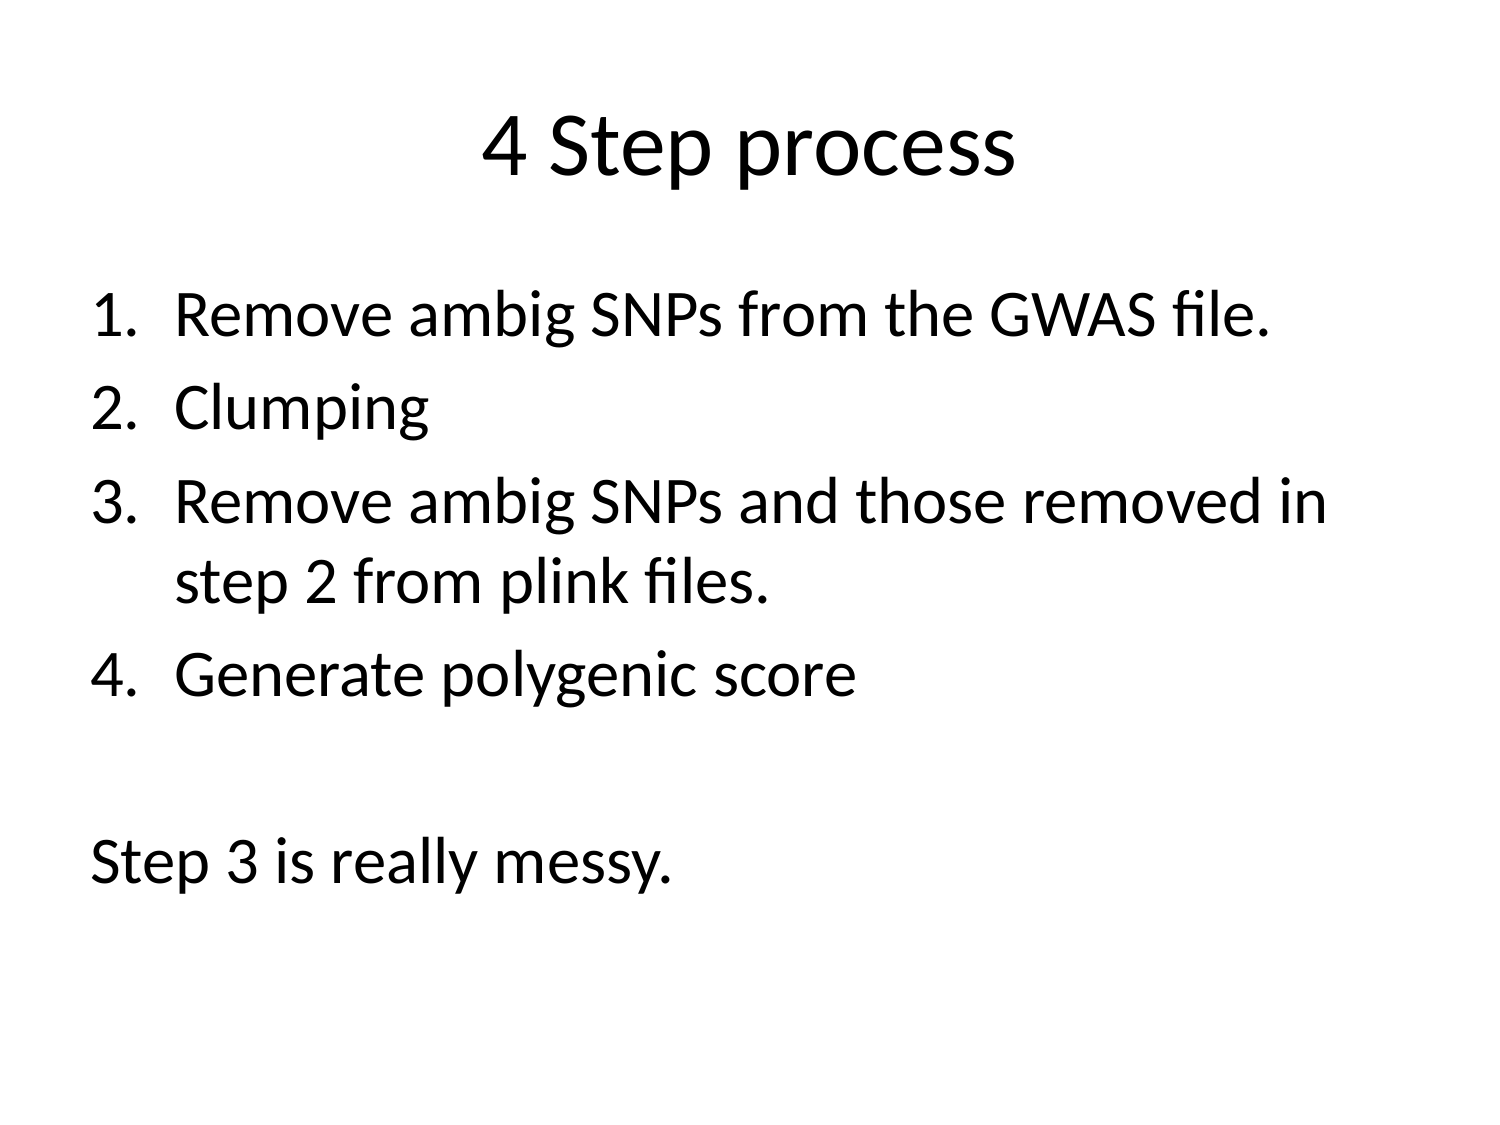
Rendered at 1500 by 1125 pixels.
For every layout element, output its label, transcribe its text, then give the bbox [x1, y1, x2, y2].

title 4 Step process [75, 45, 1425, 233]
list Remove ambig SNPs from the GWAS file. Clumping Remove ambig SNPs and those removed in step 2 from plink files. Generate polygenic score Step 3 is really messy. [75, 262, 1425, 1005]
